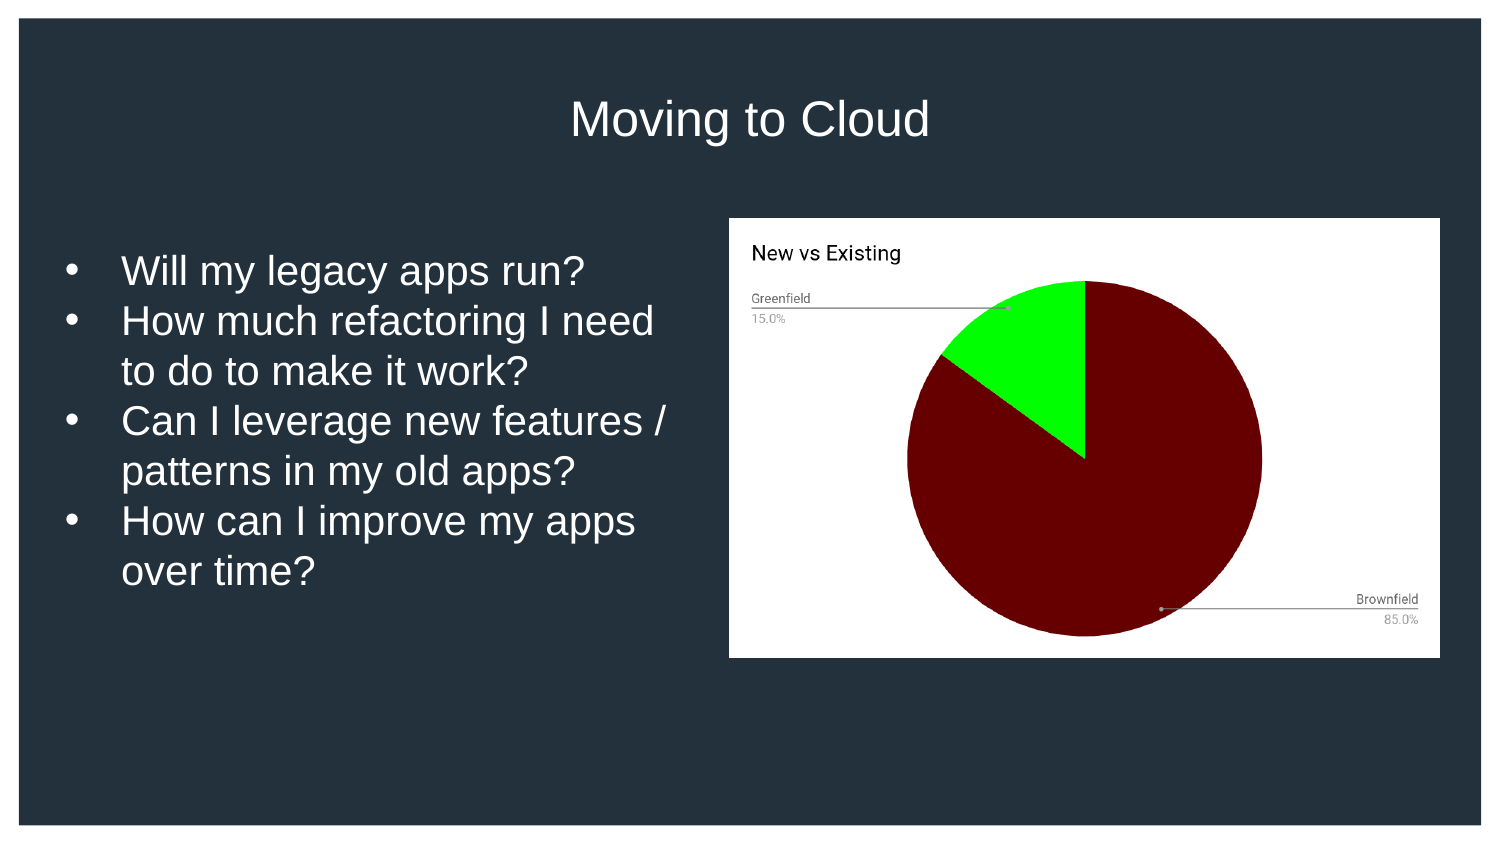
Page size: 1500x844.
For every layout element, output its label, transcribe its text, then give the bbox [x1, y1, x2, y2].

picture [729, 218, 1440, 658]
title Moving to Cloud [75, 86, 1426, 147]
list Will my legacy apps run? How much refactoring I need to do to make it work? Can I leverage new features / patterns in my old apps? How can I improve my apps over time? [38, 232, 710, 739]
